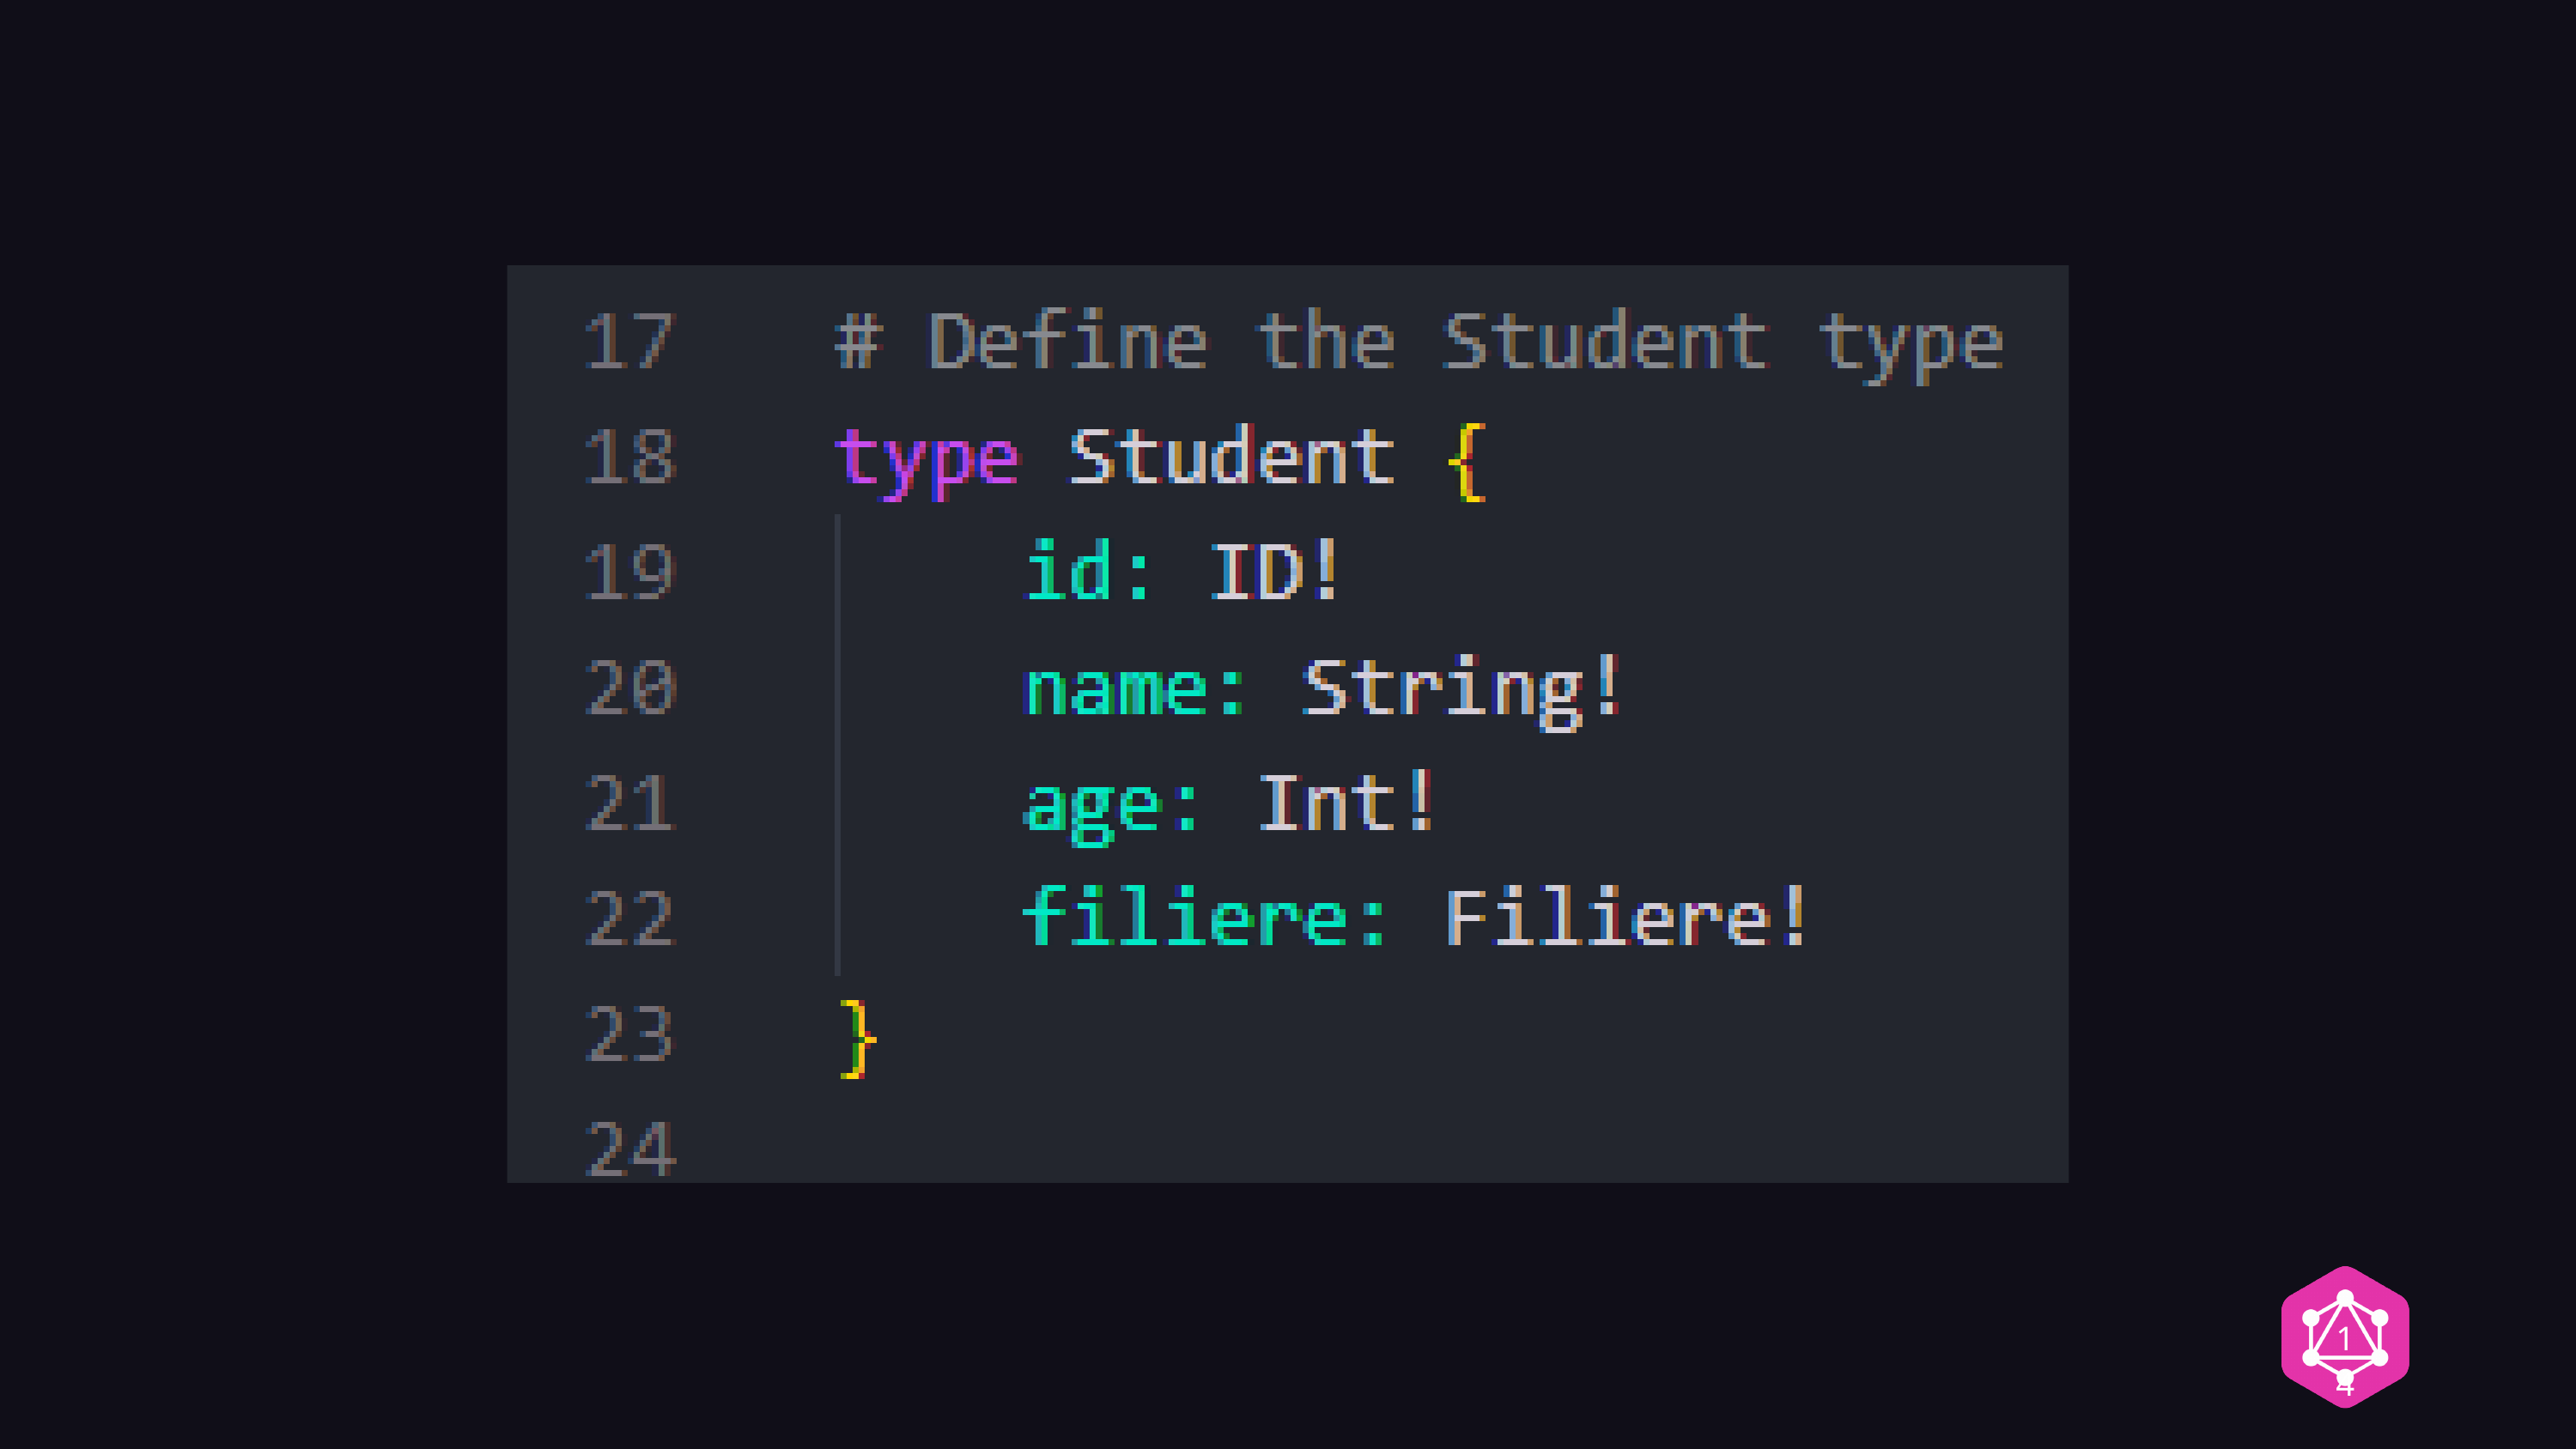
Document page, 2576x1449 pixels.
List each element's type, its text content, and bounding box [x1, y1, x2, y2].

text_box 14 [2330, 1311, 2361, 1404]
text_box [507, 265, 2069, 1184]
text_box [2269, 1215, 2507, 1449]
